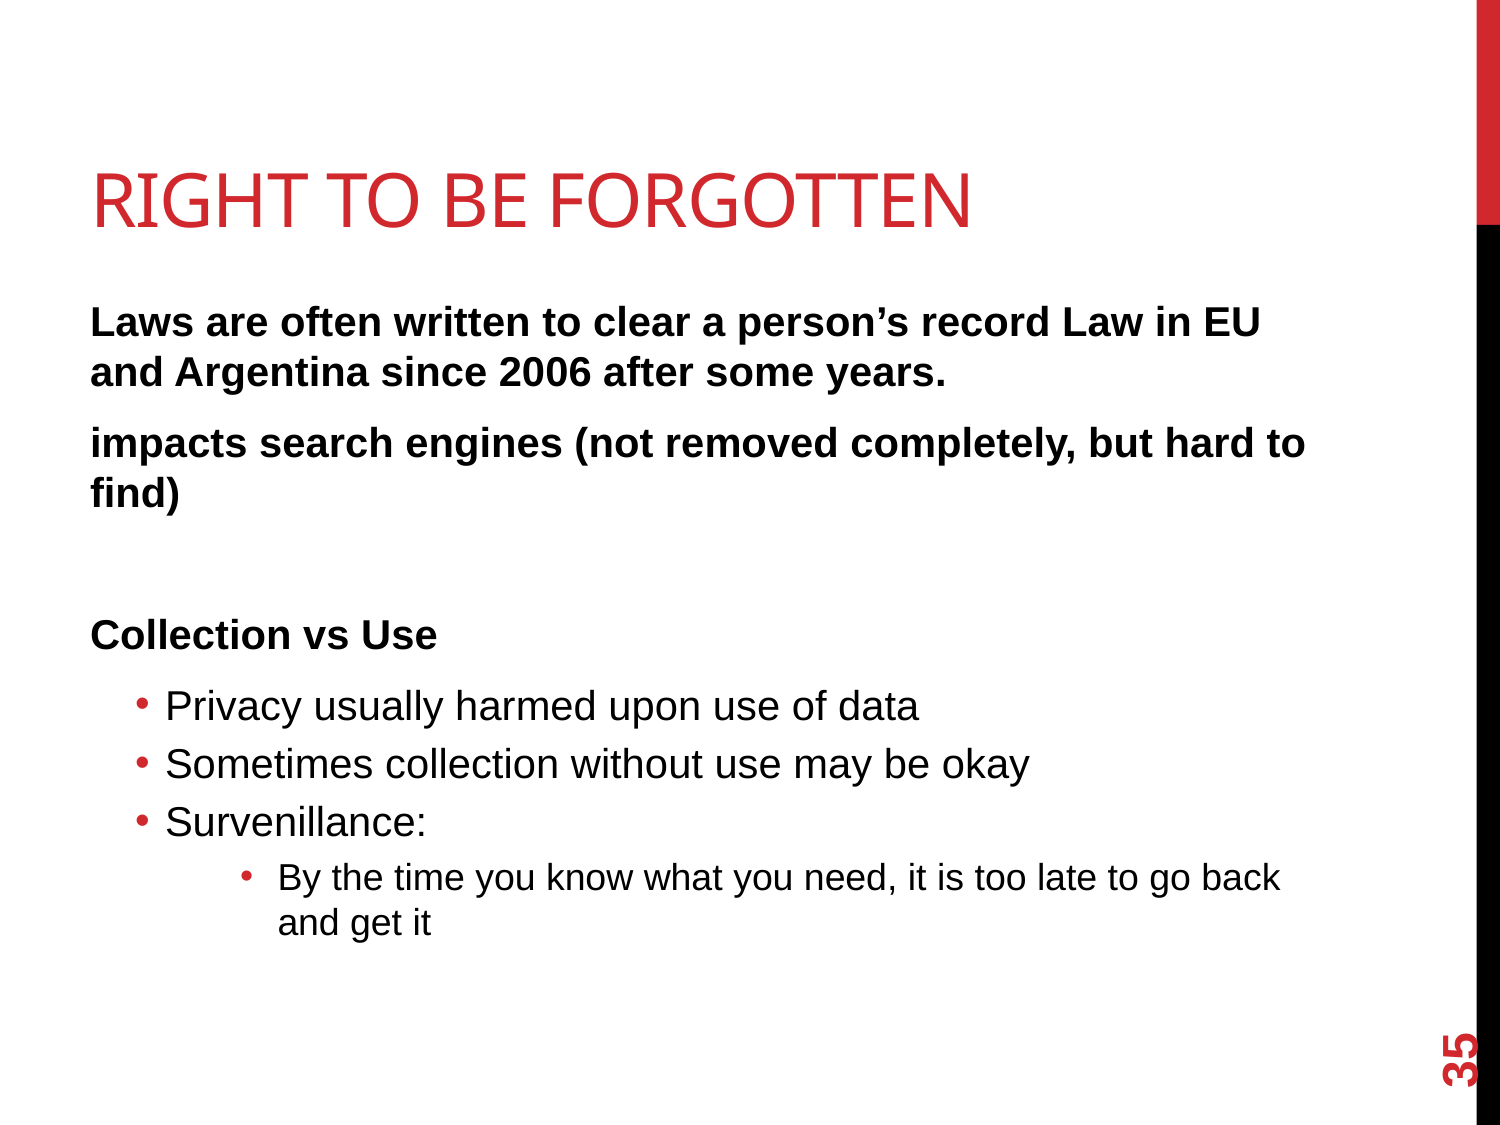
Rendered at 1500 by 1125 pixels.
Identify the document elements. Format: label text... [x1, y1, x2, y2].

list Laws are often written to clear a person’s record Law in EU and Argentina since 2006 after some years. impacts search engines (not removed completely, but hard to find) Collection vs Use Privacy usually harmed upon use of data Sometimes collection without use may be okay Survenillance: By the time you know what you need, it is too late to go back and get it [75, 287, 1325, 1005]
title Right to be forgotten [75, 25, 1025, 250]
slide_number 35 [1427, 887, 1488, 1104]
